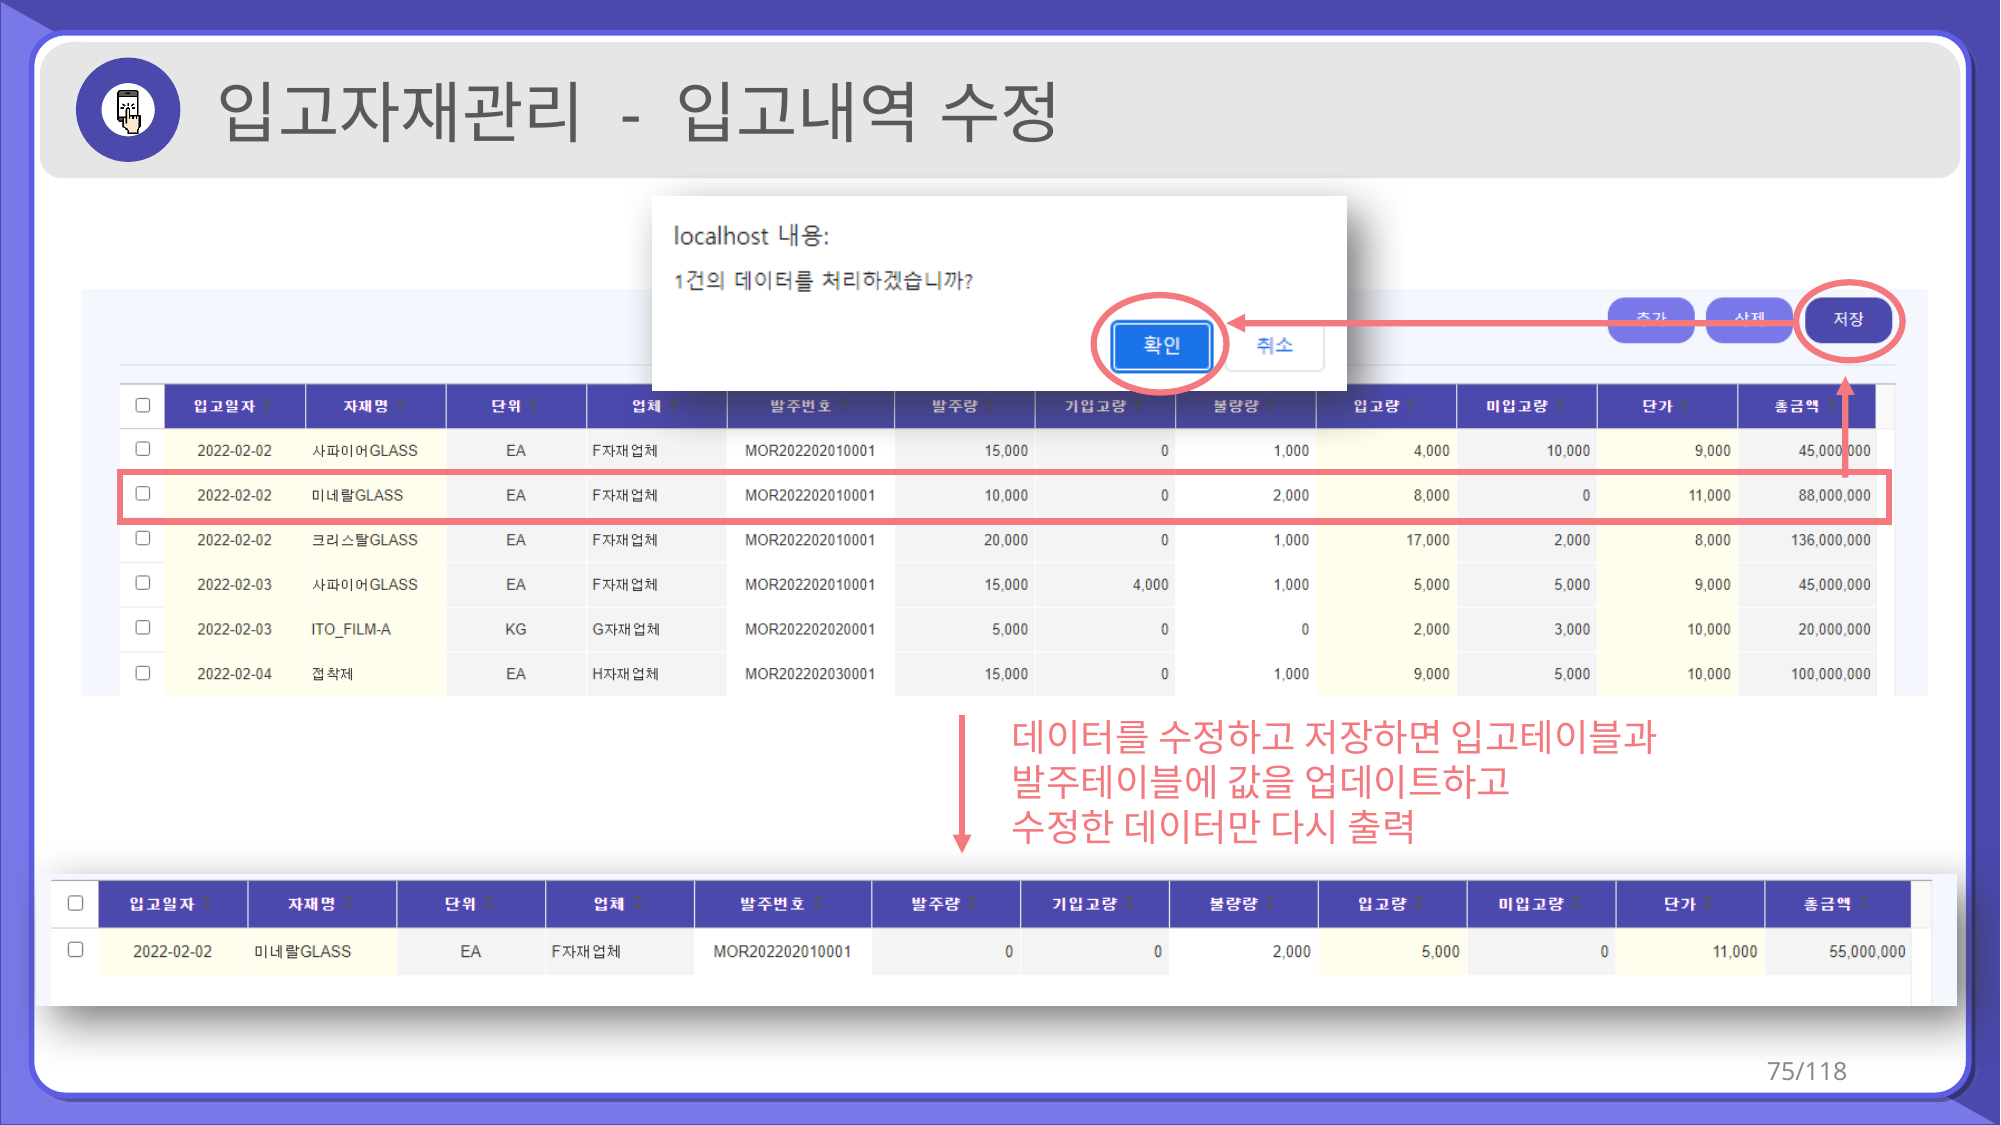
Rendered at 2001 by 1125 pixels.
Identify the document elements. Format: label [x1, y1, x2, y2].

text_box [0, 0, 2000, 1125]
picture [36, 874, 1957, 1006]
picture [81, 196, 1928, 696]
picture [102, 88, 155, 135]
